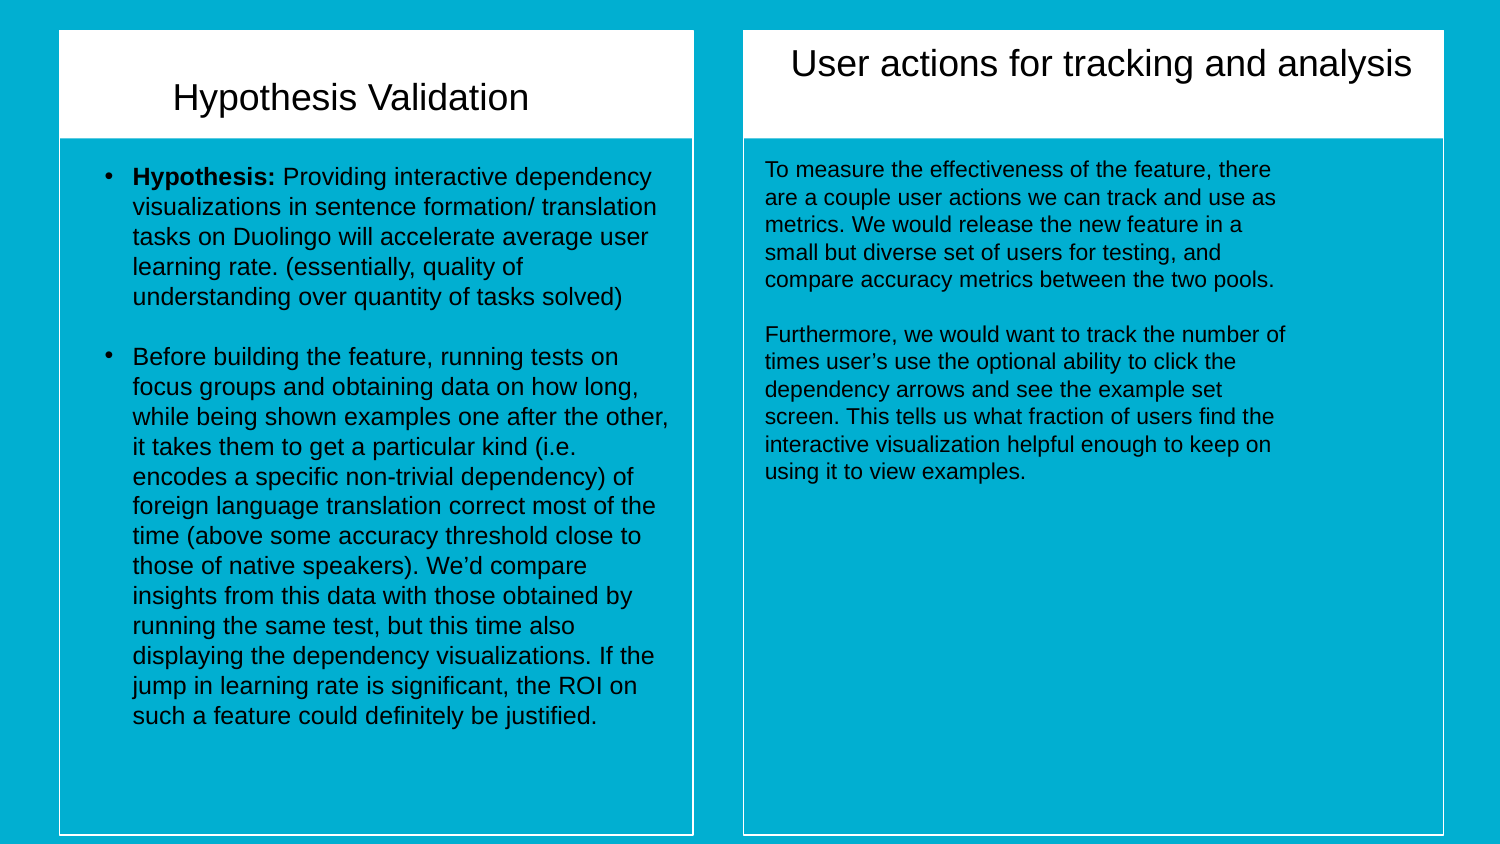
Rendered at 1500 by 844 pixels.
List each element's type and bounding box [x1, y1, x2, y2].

text_box [743, 30, 1444, 836]
text_box [59, 30, 694, 836]
